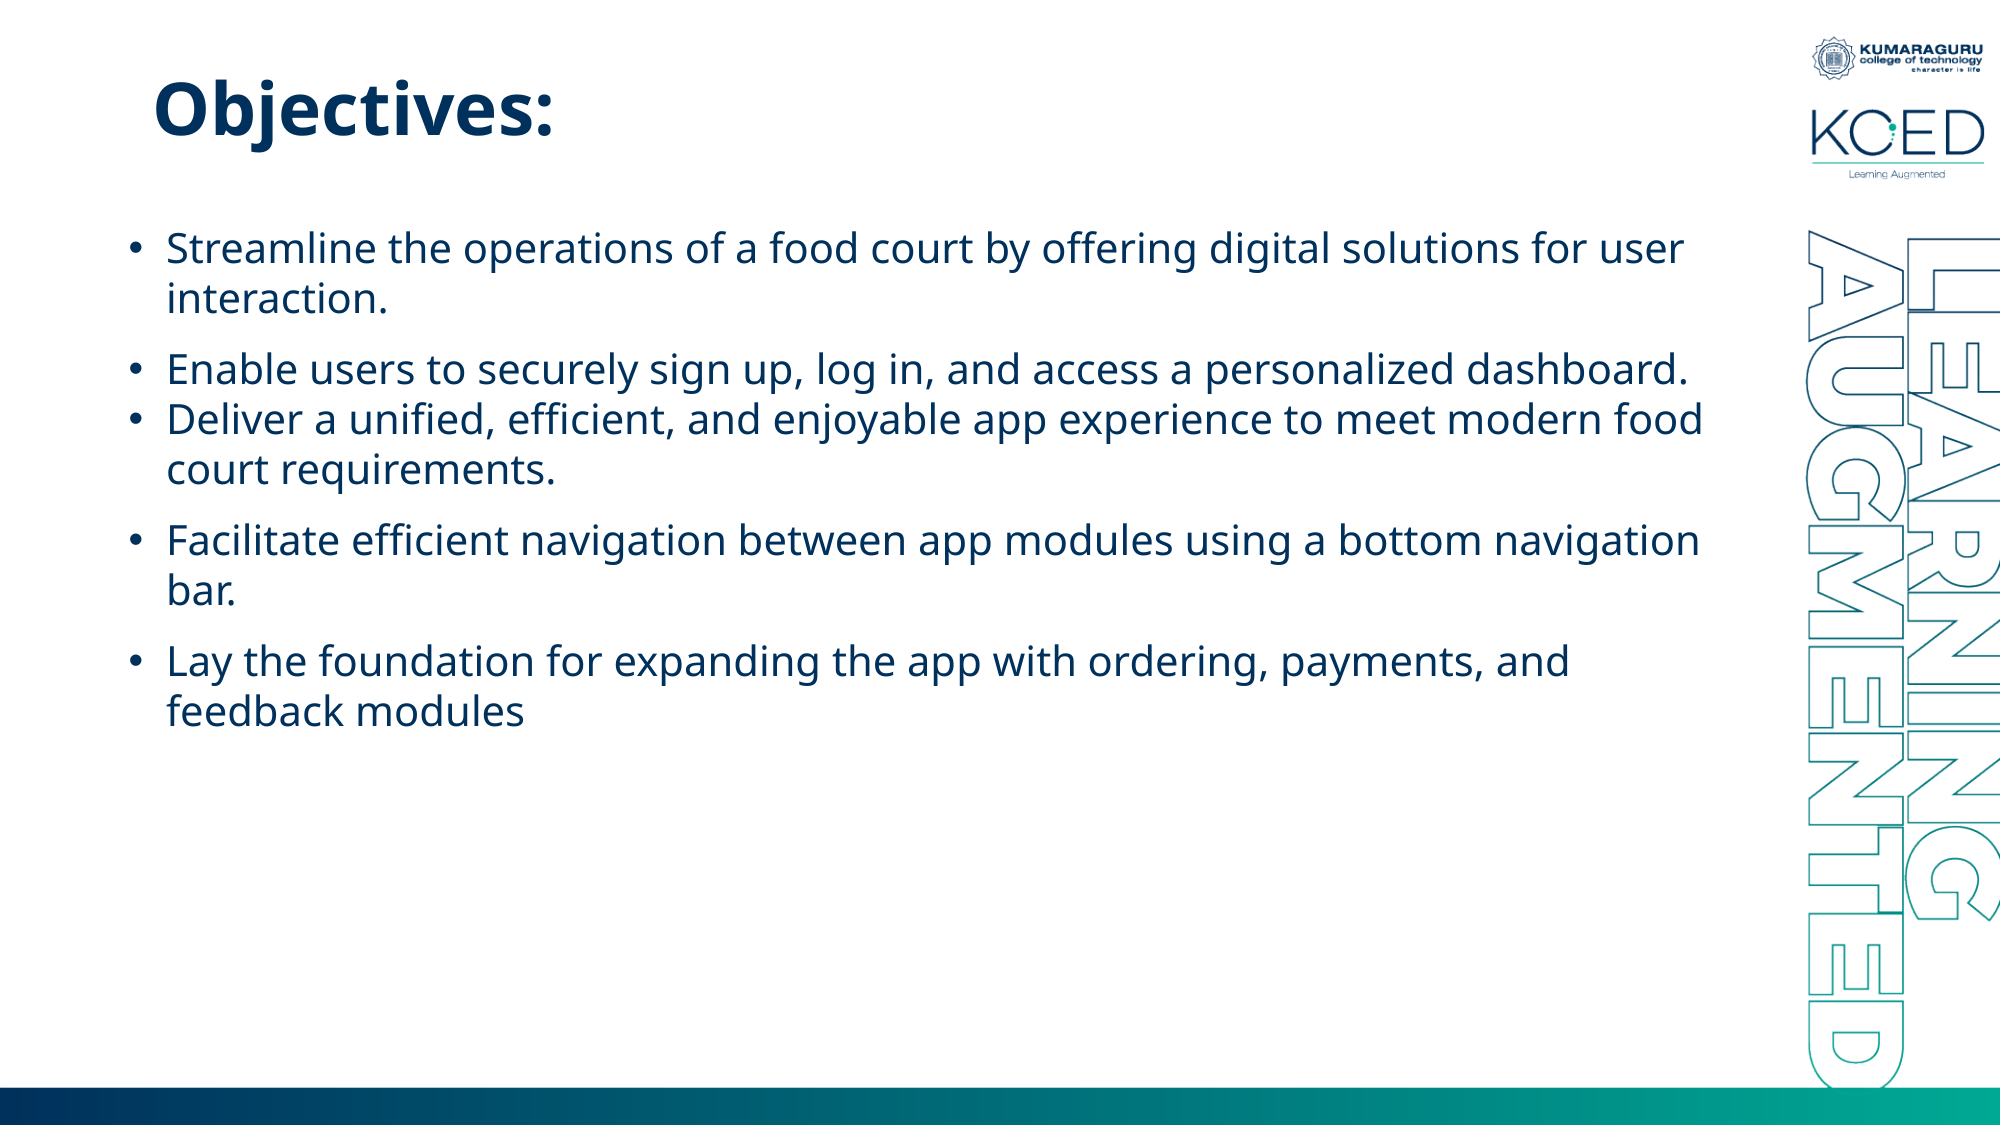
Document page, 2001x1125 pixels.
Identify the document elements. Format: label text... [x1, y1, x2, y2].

list Streamline the operations of a food court by offering digital solutions for user interaction. Enable users to securely sign up, log in, and access a personalized dashboard. Deliver a unified, efficient, and enjoyable app experience to meet modern food court requirements. Facilitate efficient navigation between app modules using a bottom navigation bar. Lay the foundation for expanding the app with ordering, payments, and feedback modules [113, 214, 1725, 1065]
picture [0, 0, 2000, 1125]
title Objectives: [137, 59, 1574, 165]
